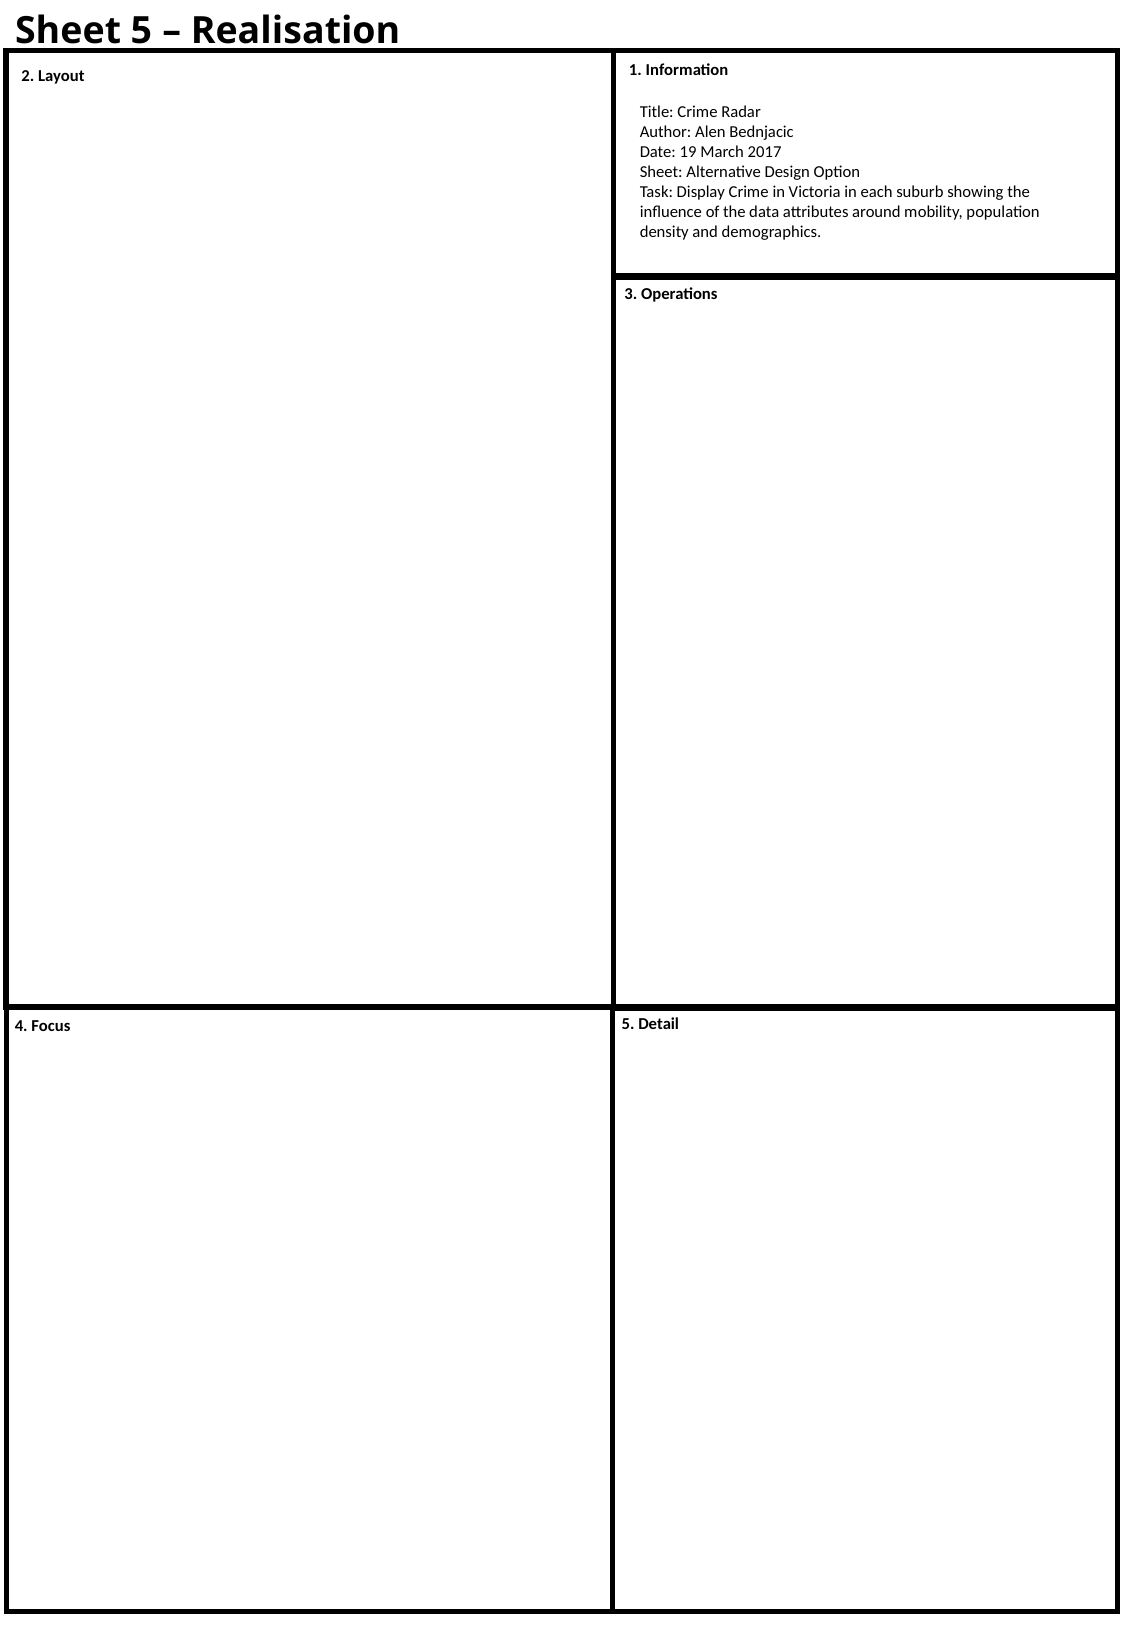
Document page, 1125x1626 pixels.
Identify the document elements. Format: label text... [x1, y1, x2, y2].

text_box [5, 49, 613, 1006]
title Sheet 5 – Realisation [0, 0, 971, 63]
text_box [613, 276, 1119, 1006]
text_box [612, 1007, 1119, 1613]
text_box [5, 1006, 612, 1613]
text_box 2. Layout [6, 56, 100, 92]
text_box 1. Information [614, 50, 748, 86]
text_box 4. Focus [0, 1007, 86, 1042]
text_box Title: Crime Radar Author: Alen Bednjacic Date: 19 March 2017 Sheet: Alternative Design Option Task: Display Crime in Victoria in each suburb showing the influence of the data attributes around mobility, population density and demographics. [625, 93, 1089, 268]
text_box [613, 49, 1119, 276]
text_box 5. Detail [606, 1005, 695, 1040]
text_box 3. Operations [609, 275, 733, 311]
